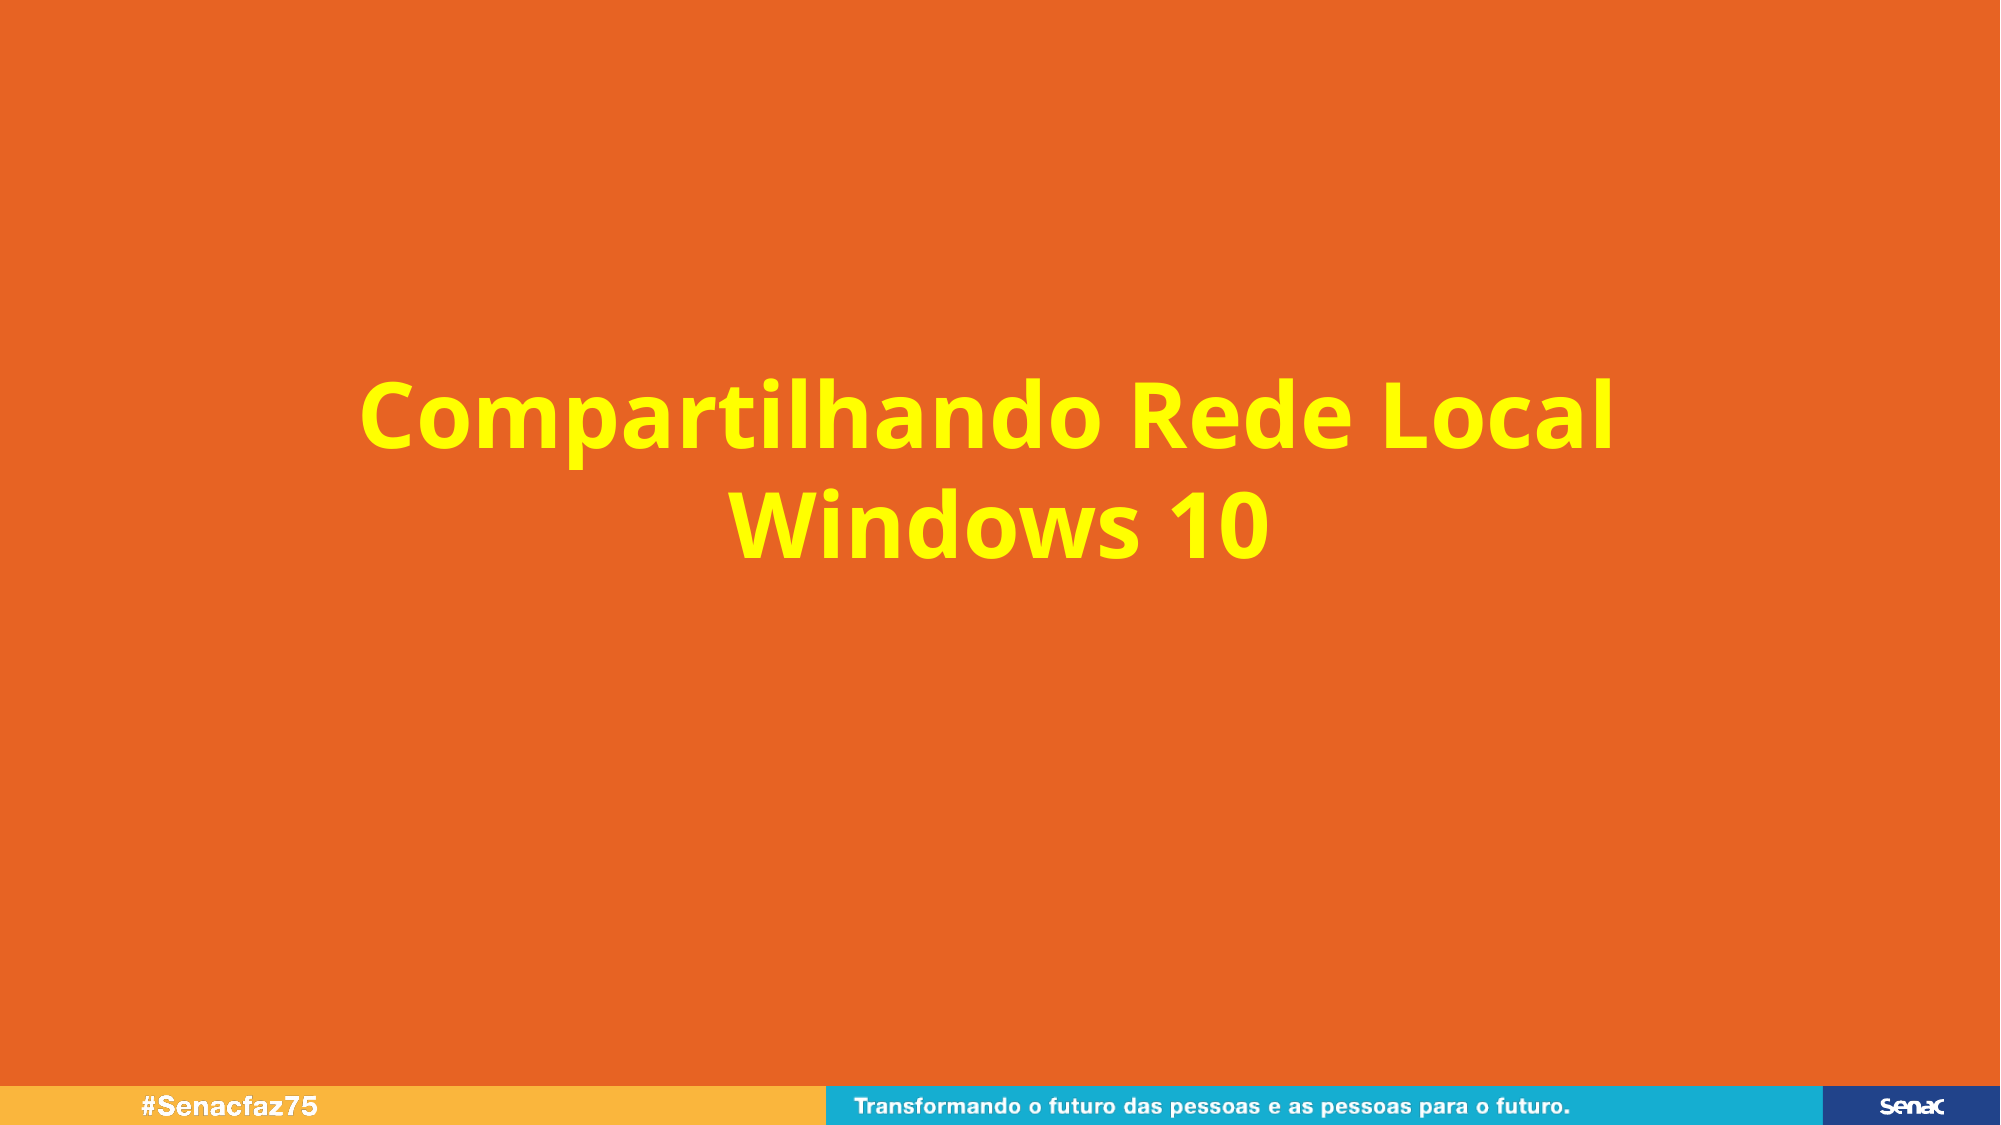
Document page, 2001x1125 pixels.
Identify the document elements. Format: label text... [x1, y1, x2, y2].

picture [0, 1078, 2000, 1125]
text_box Compartilhando Rede Local Windows 10 [285, 349, 1715, 728]
